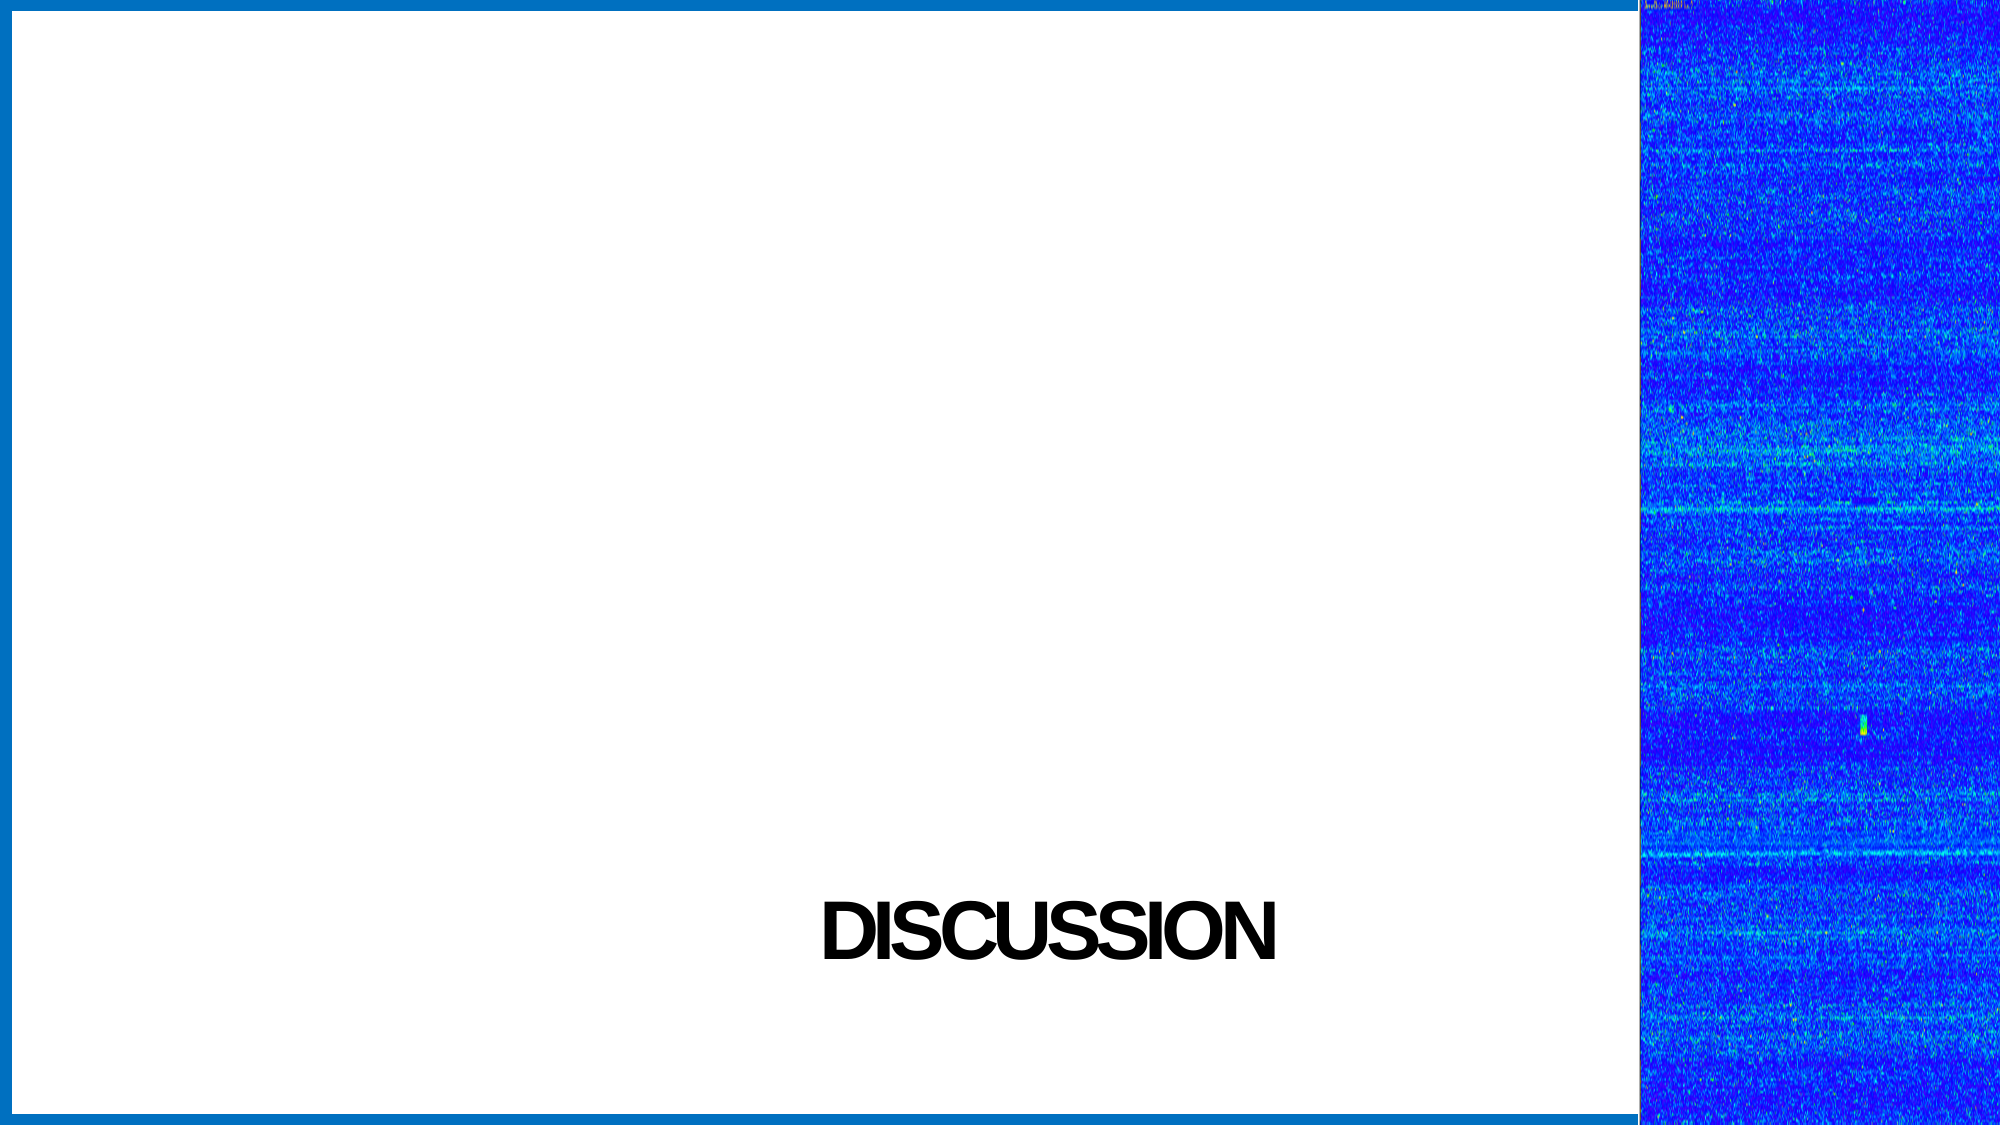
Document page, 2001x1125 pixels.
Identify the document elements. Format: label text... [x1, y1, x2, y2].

title discussion [47, 701, 1281, 977]
picture [1637, 0, 2000, 1125]
